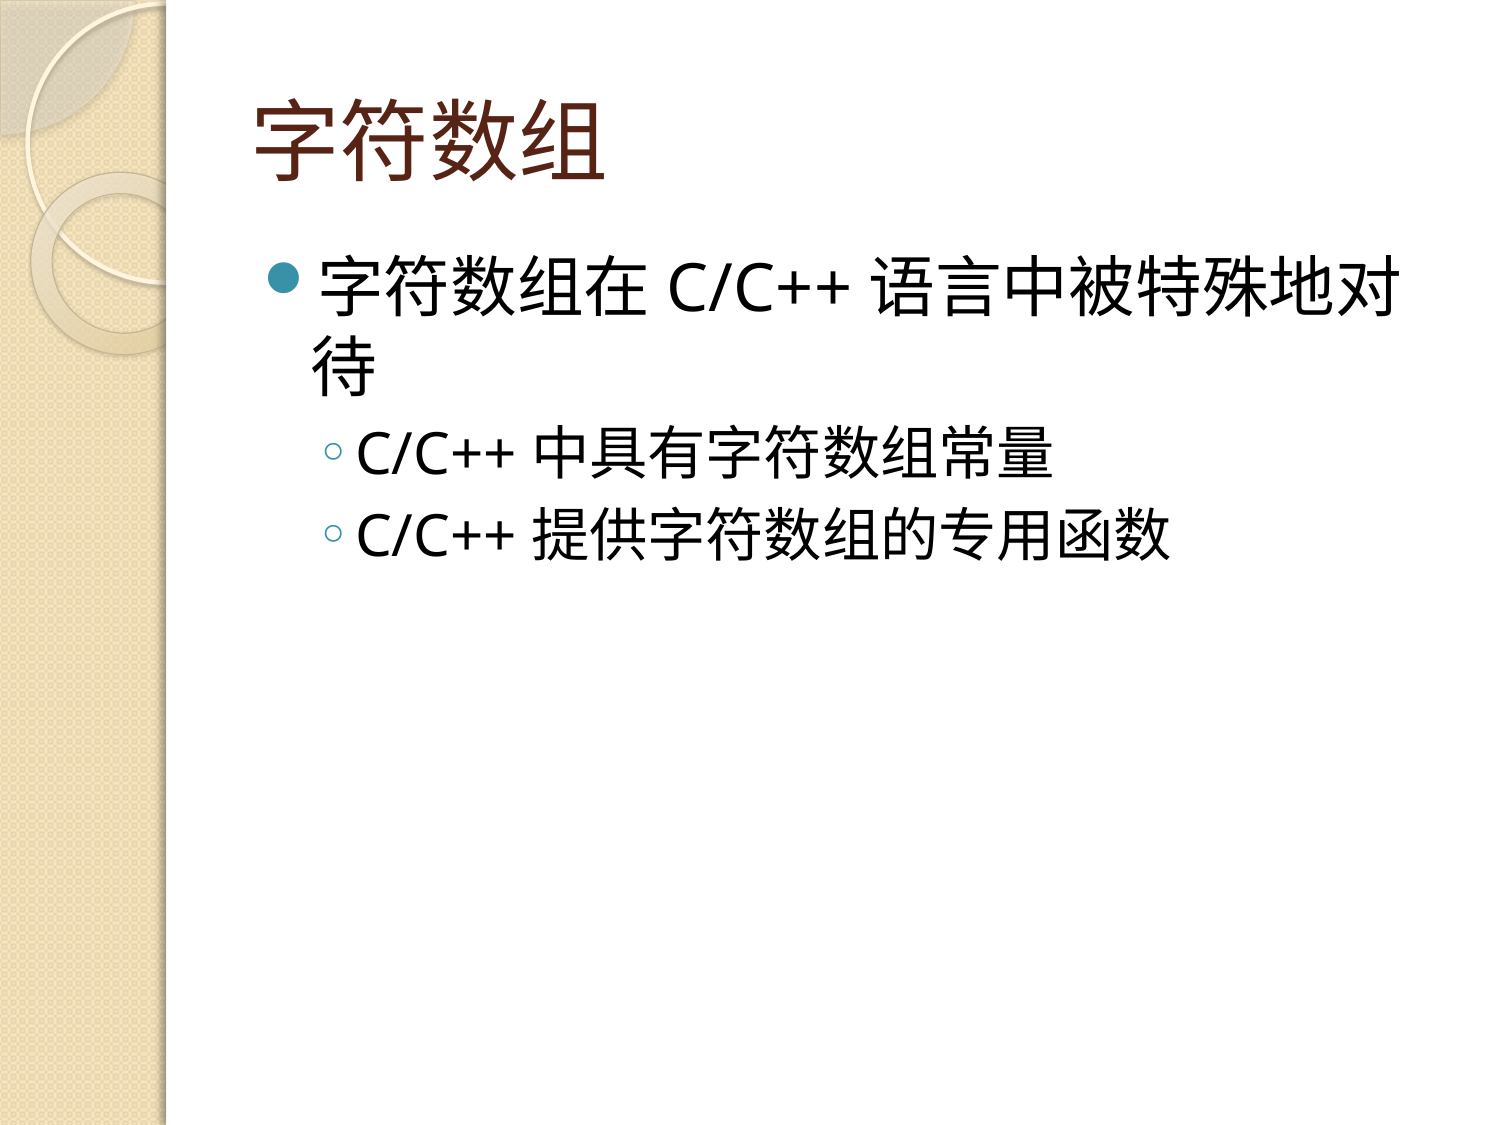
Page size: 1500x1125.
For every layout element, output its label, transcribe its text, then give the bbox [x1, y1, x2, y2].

list 字符数组在C/C++语言中被特殊地对待 C/C++中具有字符数组常量 C/C++提供字符数组的专用函数 [235, 237, 1466, 1025]
title 字符数组 [235, 45, 1466, 233]
